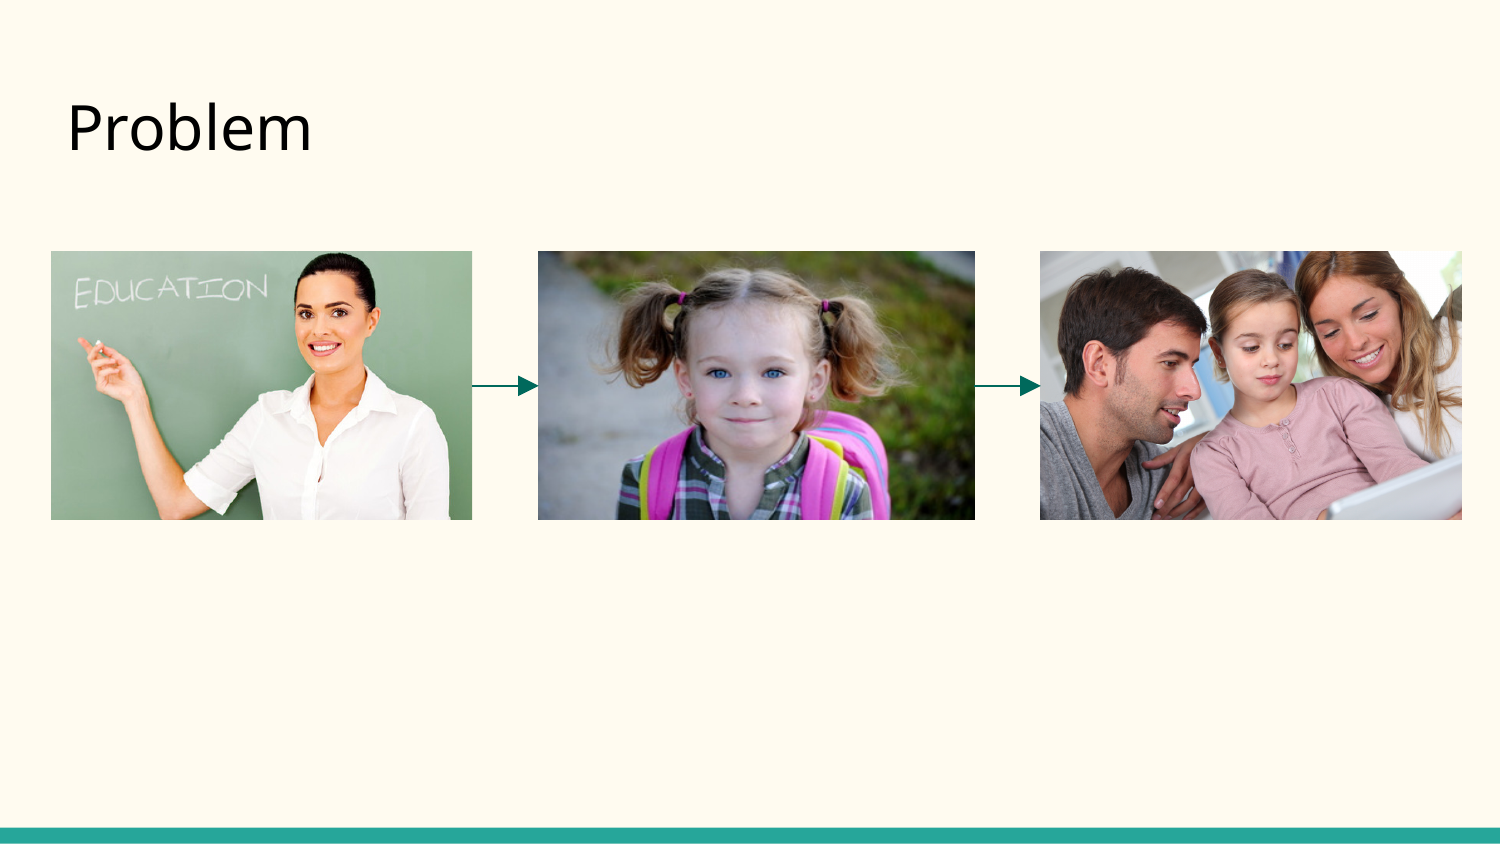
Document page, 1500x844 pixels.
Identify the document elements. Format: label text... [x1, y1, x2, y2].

title Problem [51, 72, 1449, 174]
picture [1040, 251, 1462, 521]
picture [538, 251, 975, 521]
picture [50, 251, 473, 521]
